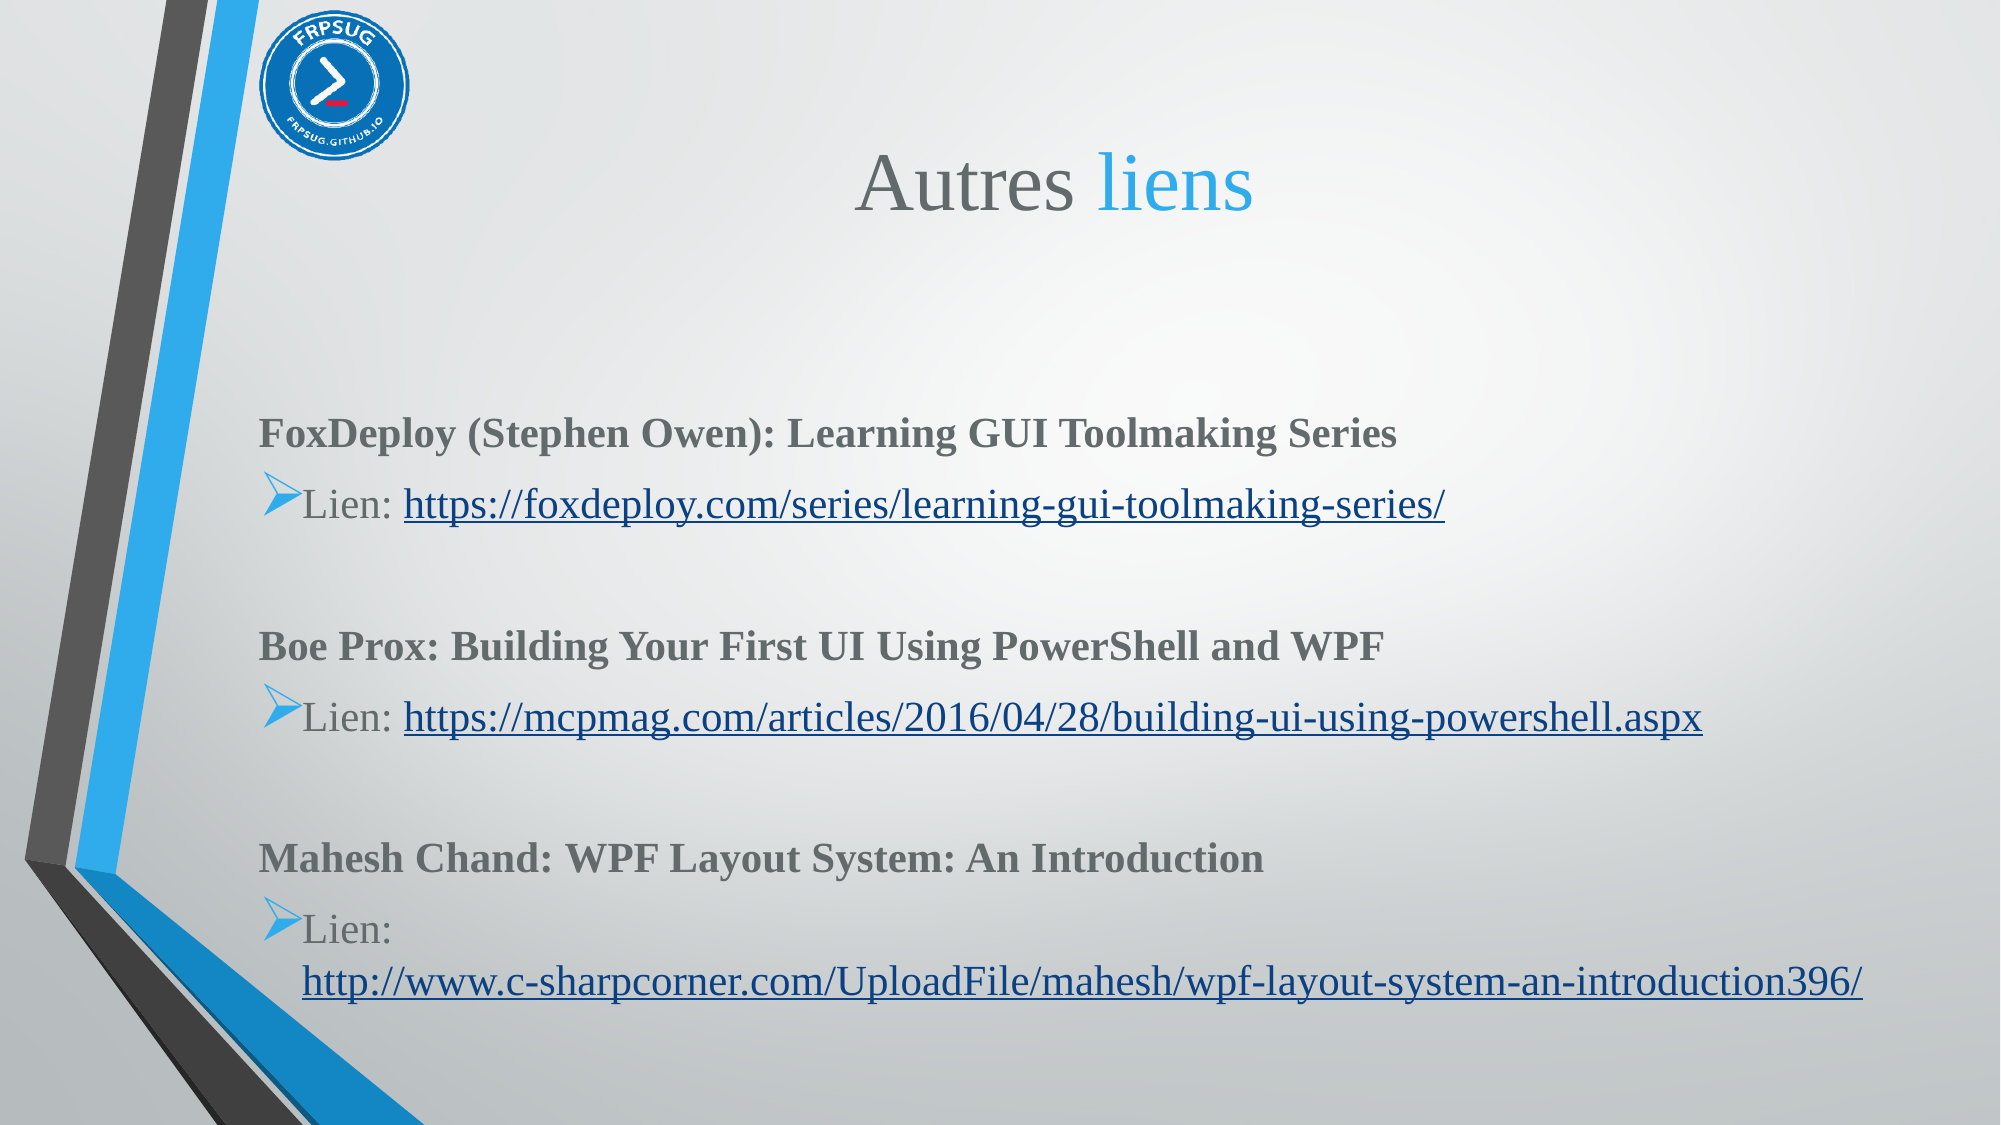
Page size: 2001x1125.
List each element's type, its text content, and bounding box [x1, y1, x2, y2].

picture [258, 9, 410, 112]
list FoxDeploy (Stephen Owen): Learning GUI Toolmaking Series Lien: https://foxdeploy.com/series/learning-gui-toolmaking-series/ Boe Prox: Building Your First UI Using PowerShell and WPF Lien: https://mcpmag.com/articles/2016/04/28/building-ui-using-powershell.aspx Mahesh Chand: WPF Layout System: An Introduction Lien: http://www.c-sharpcorner.com/UploadFile/mahesh/wpf-layout-system-an-introduction396/ [243, 397, 1887, 1019]
title Autres liens [243, 112, 1887, 242]
